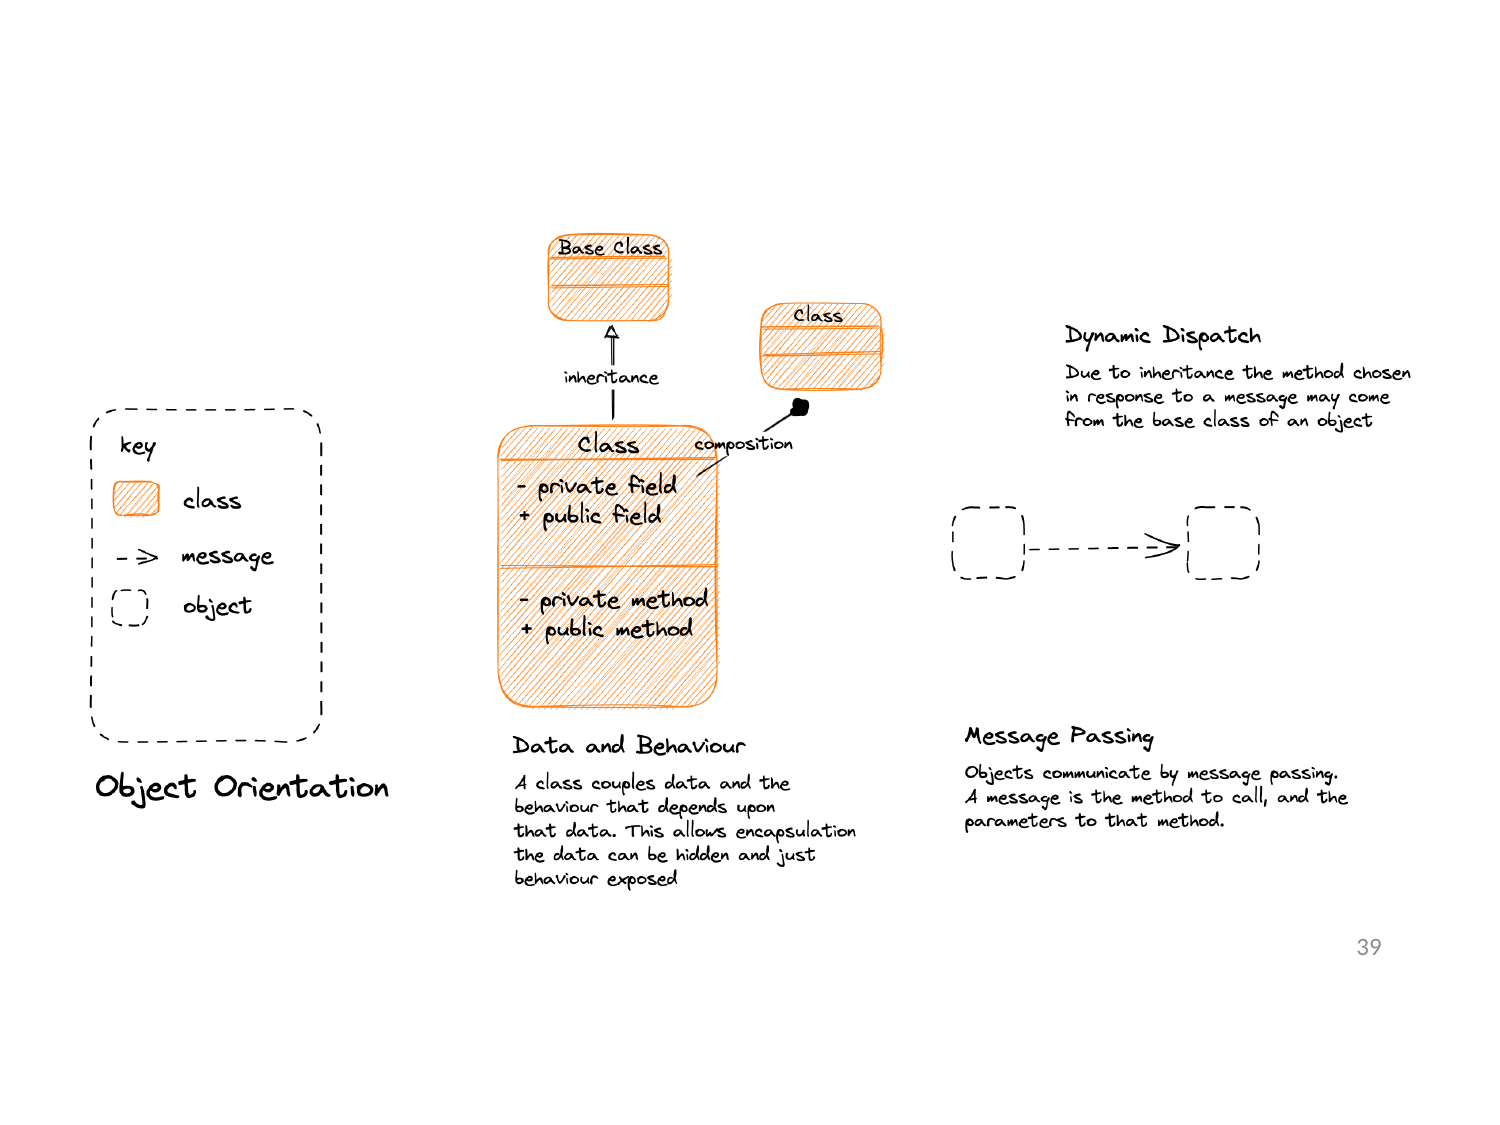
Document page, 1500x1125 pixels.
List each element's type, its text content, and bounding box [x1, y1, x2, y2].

slide_number 39 [1059, 922, 1397, 968]
picture [78, 223, 1422, 902]
